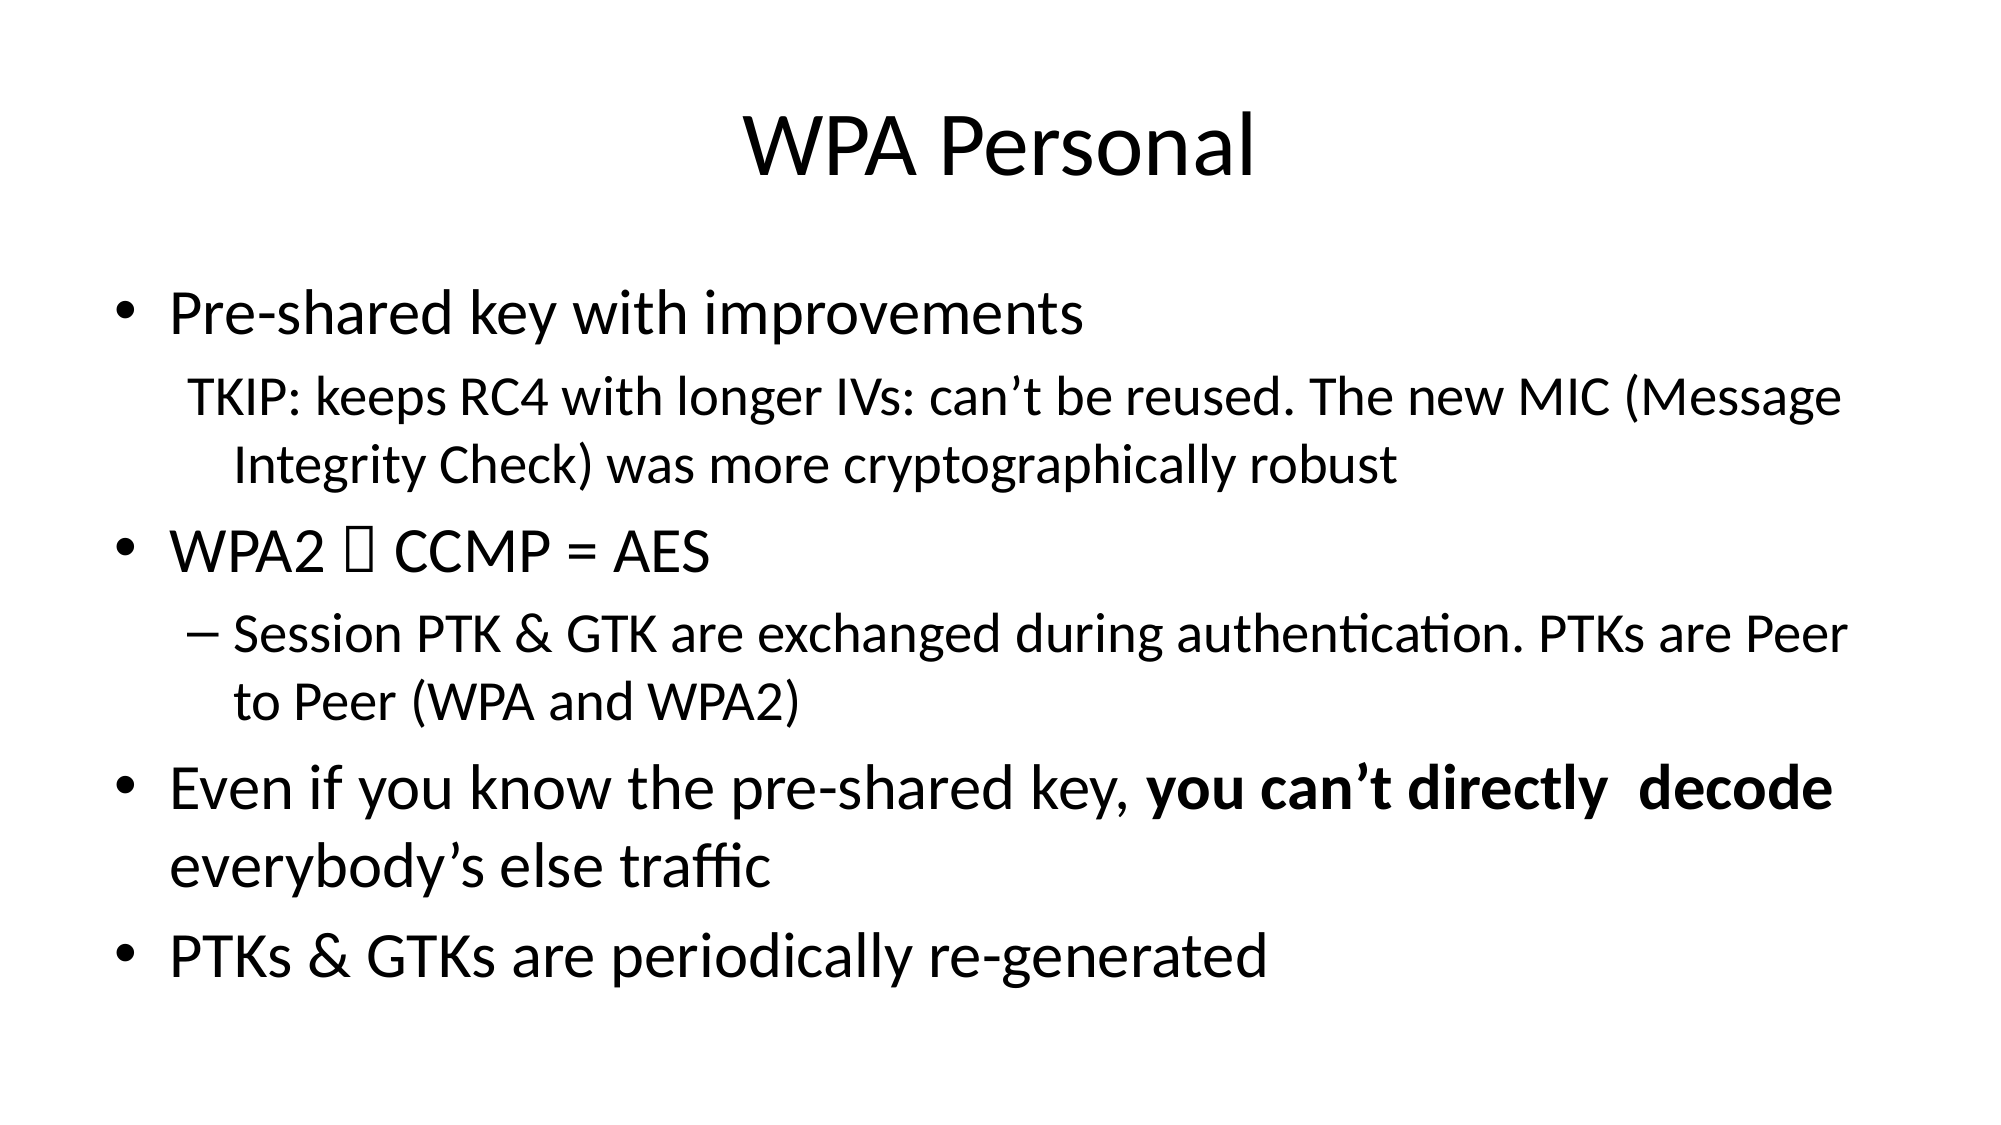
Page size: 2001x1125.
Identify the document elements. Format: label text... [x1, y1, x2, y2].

title WPA Personal [99, 45, 1900, 233]
list Pre-shared key with improvements TKIP: keeps RC4 with longer IVs: can’t be reused. The new MIC (Message Integrity Check) was more cryptographically robust WPA2  CCMP = AES Session PTK & GTK are exchanged during authentication. PTKs are Peer to Peer (WPA and WPA2) Even if you know the pre-shared key, you can’t directly decode everybody’s else traffic PTKs & GTKs are periodically re-generated [99, 262, 1900, 1005]
